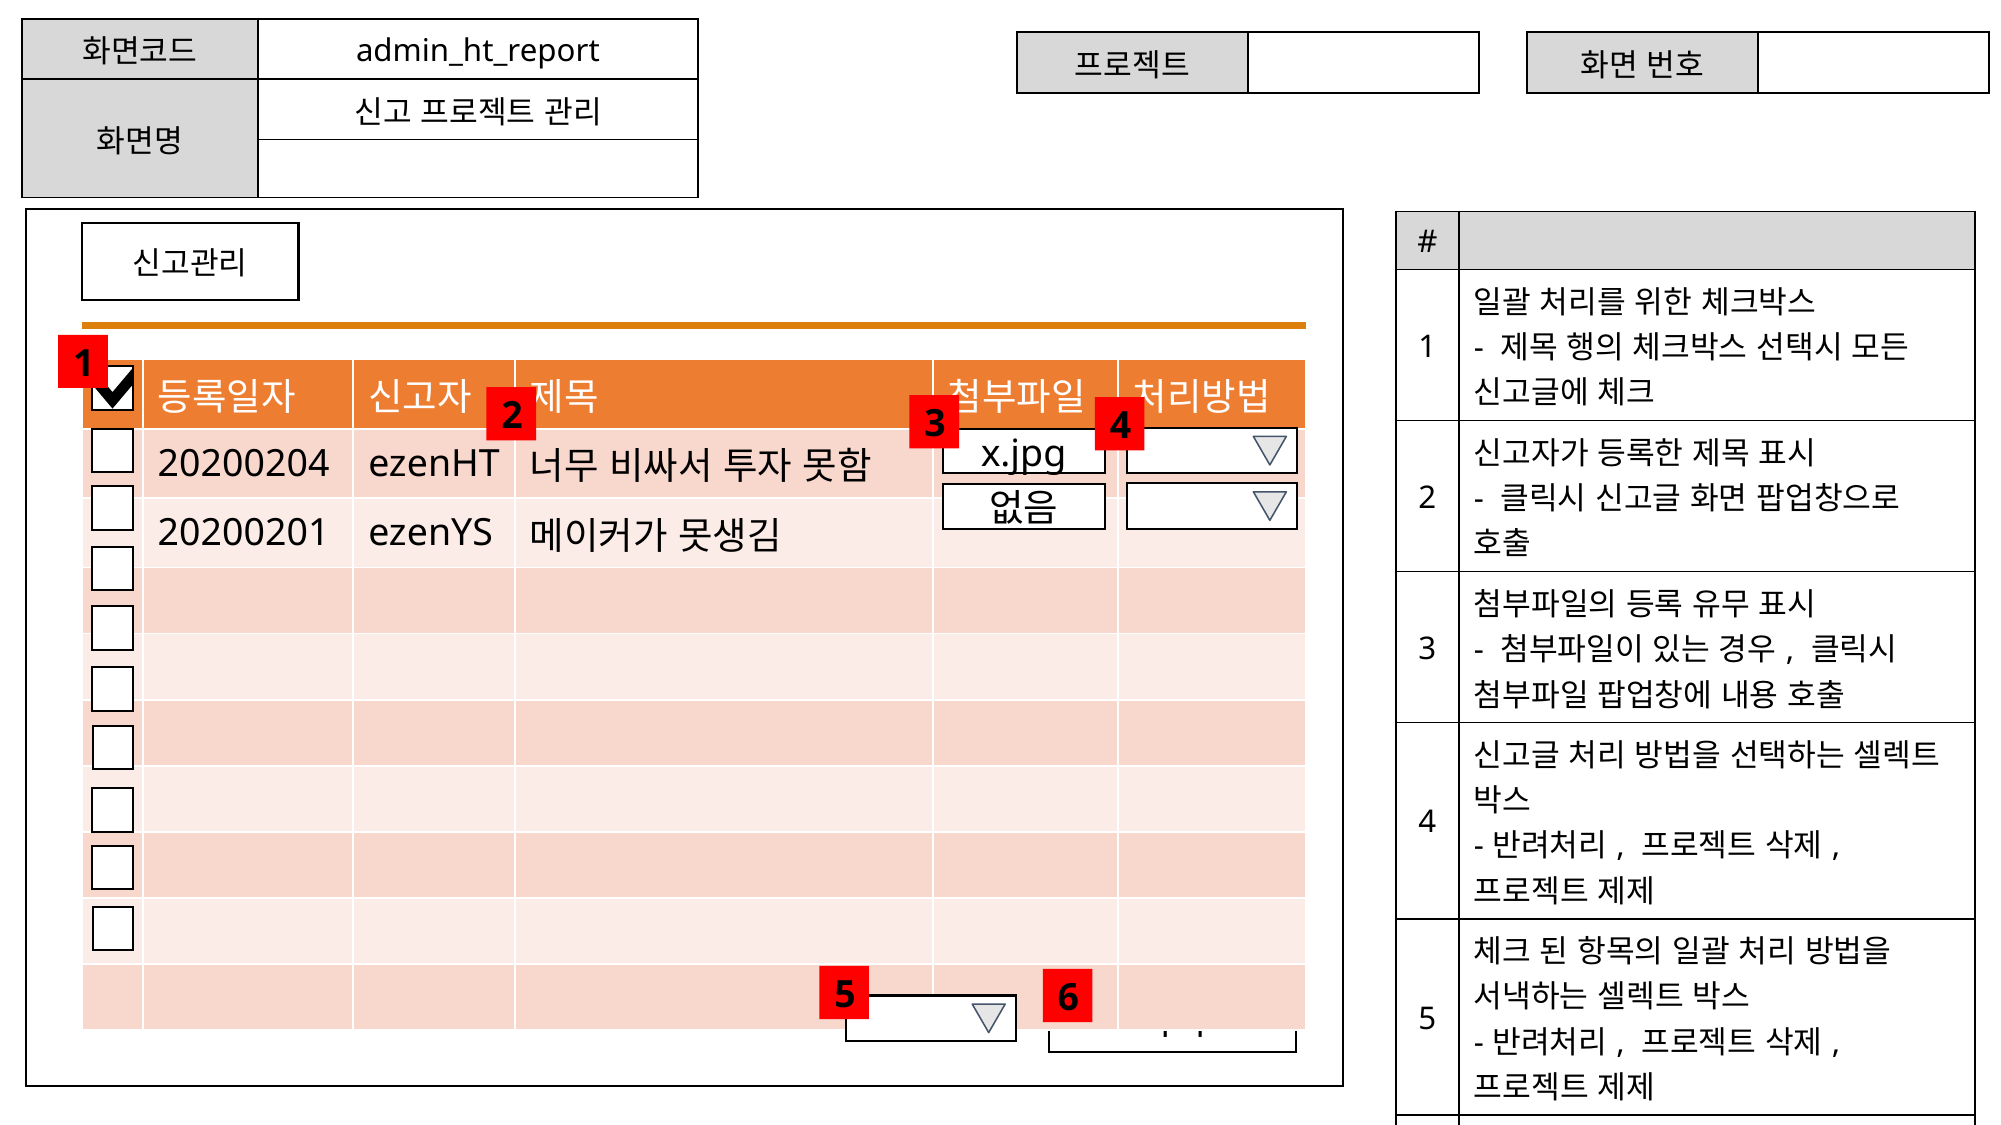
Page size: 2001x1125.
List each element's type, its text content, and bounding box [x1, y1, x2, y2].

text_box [845, 995, 1017, 1042]
table_cell [934, 701, 1117, 765]
text_box [91, 666, 134, 712]
table_cell [1119, 701, 1305, 765]
table_cell [516, 833, 932, 897]
text_box [91, 787, 134, 833]
table_cell [83, 430, 142, 497]
text_box 4 [1094, 397, 1145, 451]
text_box [95, 366, 134, 409]
table_cell [83, 965, 142, 1029]
text_box [91, 546, 134, 591]
table_header 등록일자 [144, 360, 352, 428]
table_cell [1119, 499, 1305, 567]
table_cell [1119, 899, 1305, 963]
table_cell [934, 965, 1117, 1029]
table_cell 5 [1397, 920, 1458, 1114]
table_cell 첨부파일의 등록 유무 표시 - 첨부파일이 있는 경우, 클릭시 첨부파일 팝업창에 내용 호출 [1460, 572, 1974, 722]
table_cell [516, 568, 932, 633]
table_cell [354, 701, 514, 765]
table_cell [144, 767, 352, 831]
table_cell [144, 965, 352, 1029]
table_cell [1119, 634, 1305, 699]
text_box [92, 906, 134, 951]
text_box [91, 845, 134, 890]
table_cell [259, 140, 697, 197]
table_header 신고자 [354, 360, 514, 428]
table_cell 화면명 [23, 80, 257, 197]
text_box 1 [58, 334, 108, 388]
table_cell [83, 833, 142, 897]
table_cell 신고 프로젝트 관리 [259, 80, 697, 139]
text_box x.jpg [942, 428, 1105, 474]
text_box 6 [1042, 968, 1093, 1023]
table_cell [354, 965, 514, 1029]
table_cell [83, 767, 142, 831]
table_cell [869, 965, 932, 994]
table_cell [934, 568, 1117, 633]
table_cell 6 [1397, 1116, 1458, 1125]
table_cell [83, 899, 142, 963]
table_cell [1119, 767, 1305, 831]
table_cell [934, 767, 1117, 831]
table_cell [144, 899, 352, 963]
table_cell [934, 499, 1117, 567]
table_header 처리방법 [1119, 360, 1305, 428]
table_cell 4 [1397, 723, 1458, 918]
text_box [1127, 483, 1298, 529]
table_cell 메이커가 못생김 [516, 499, 932, 567]
table_cell [1119, 965, 1305, 1029]
text_box [91, 428, 134, 473]
text_box [108, 365, 134, 391]
table_header [1460, 212, 1974, 269]
table_cell 신고자가 등록한 제목 표시 - 클릭시 신고글 화면 팝업창으로 호출 [1460, 421, 1974, 571]
table_header 화면 번호 [1528, 33, 1757, 92]
table_cell [354, 568, 514, 633]
table_cell [144, 634, 352, 699]
table_header 화면코드 [23, 20, 257, 78]
table_cell [1119, 568, 1305, 633]
table_cell [354, 767, 514, 831]
table_cell [354, 634, 514, 699]
table_cell [1119, 430, 1305, 497]
text_box 3 [909, 395, 960, 449]
table_cell 너무 비싸서 투자 못함 [516, 430, 932, 497]
table_cell 1 [1397, 270, 1458, 420]
table_cell [1119, 833, 1305, 897]
table_header 프로젝트 [1018, 33, 1247, 92]
table_cell [83, 568, 142, 633]
table_header [1759, 33, 1988, 92]
table_header 제목 [516, 360, 932, 428]
table_cell [83, 634, 142, 699]
table_cell [144, 701, 352, 765]
table_cell [516, 767, 932, 831]
table_cell ezenYS [354, 499, 514, 567]
table_cell [83, 499, 142, 567]
text_box 2 [486, 387, 537, 441]
table_cell 체크 된 항목의 일괄 처리 방법을 서낵하는 셀렉트 박스 -반려처리, 프로젝트 삭제, 프로젝트 제제 [1460, 920, 1974, 1114]
table_cell [516, 965, 845, 1029]
table_cell [516, 899, 932, 963]
table_cell [934, 899, 1117, 963]
text_box 5 [819, 965, 869, 1020]
table_cell 신고글 처리 방법을 선택하는 셀렉트 박스 -반려처리, 프로젝트 삭제, 프로젝트 제제 [1460, 723, 1974, 918]
table_cell [934, 634, 1117, 699]
table_cell [144, 833, 352, 897]
text_box [91, 605, 134, 651]
table_cell [516, 701, 932, 765]
text_box [92, 725, 134, 770]
table_cell [516, 634, 932, 699]
table_cell [83, 701, 142, 765]
table_cell 2 [1397, 421, 1458, 571]
text_box 신고관리 [81, 223, 299, 301]
text_box [91, 485, 134, 531]
text_box [25, 208, 1344, 1087]
table_cell 3 [1397, 572, 1458, 722]
table_header 첨부파일 [934, 360, 1117, 428]
text_box 처리 [1049, 1031, 1296, 1053]
table_header [83, 360, 142, 428]
text_box [91, 385, 134, 411]
table_cell ezenHT [354, 430, 514, 497]
table_cell 20200204 [144, 430, 352, 497]
table_cell [144, 568, 352, 633]
table_header # [1397, 212, 1458, 269]
table_cell [354, 833, 514, 897]
text_box 없음 [942, 484, 1105, 529]
table_header [1249, 33, 1478, 92]
table_cell 체크 된 신고 프로젝트를 선택된 처리 방법으로 처리완료 [1460, 1116, 1974, 1125]
table_cell [934, 833, 1117, 897]
table_cell 일괄 처리를 위한 체크박스 - 제목 행의 체크박스 선택시 모든 신고글에 체크 [1460, 270, 1974, 420]
table_cell [934, 449, 1117, 497]
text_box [1127, 427, 1298, 474]
table_cell [354, 899, 514, 963]
table_cell 20200201 [144, 499, 352, 567]
table_header admin_ht_report [259, 20, 697, 78]
